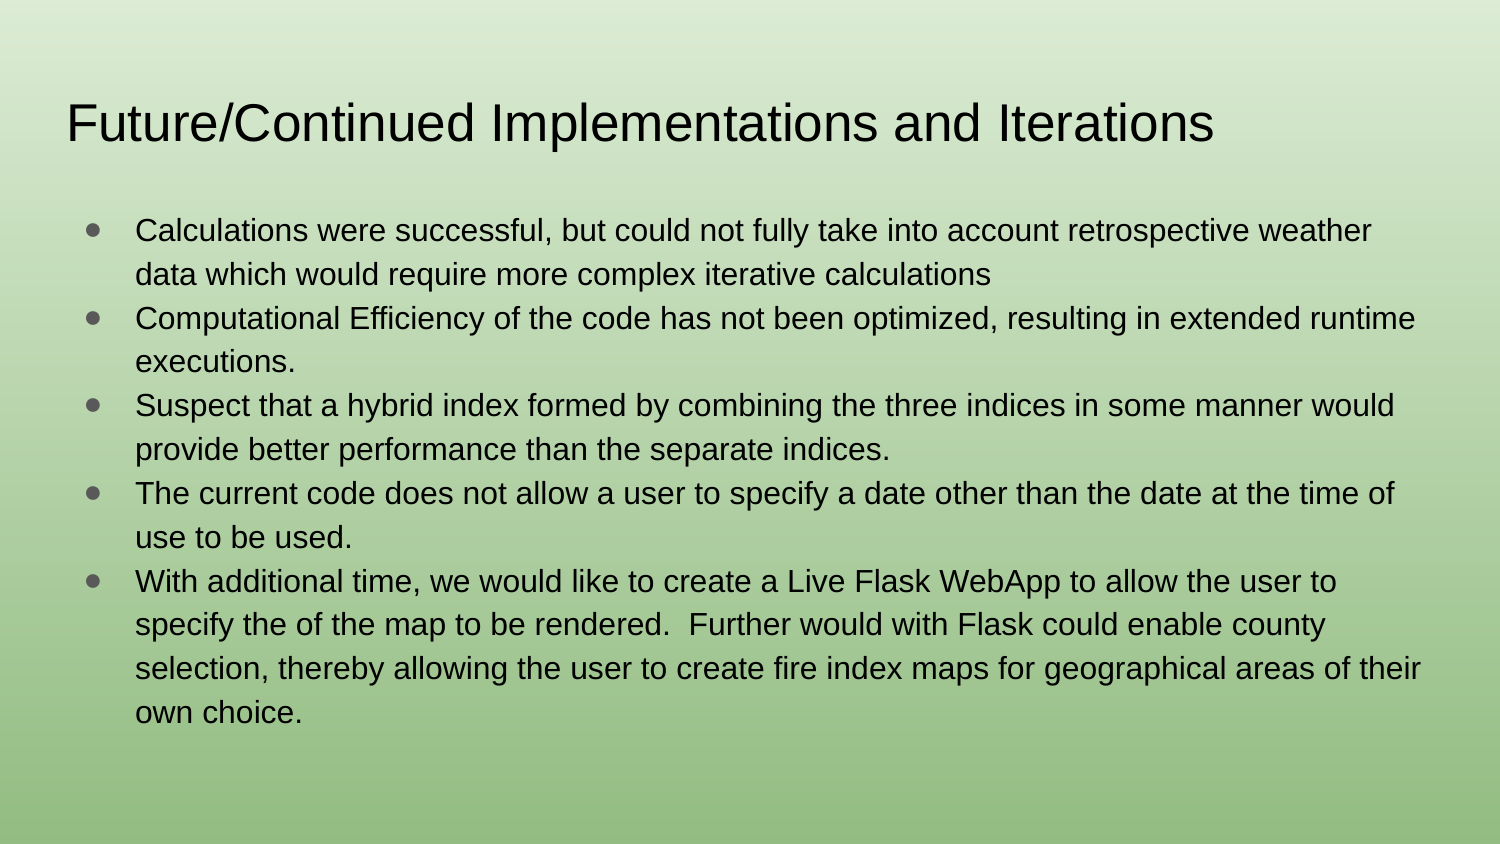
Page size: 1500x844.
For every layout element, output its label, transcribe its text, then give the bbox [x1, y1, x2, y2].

title Future/Continued Implementations and Iterations [51, 72, 1449, 167]
list Calculations were successful, but could not fully take into account retrospective weather data which would require more complex iterative calculations Computational Efficiency of the code has not been optimized, resulting in extended runtime executions. Suspect that a hybrid index formed by combining the three indices in some manner would provide better performance than the separate indices. The current code does not allow a user to specify a date other than the date at the time of use to be used. With additional time, we would like to create a Live Flask WebApp to allow the user to specify the of the map to be rendered. Further would with Flask could enable county selection, thereby allowing the user to create fire index maps for geographical areas of their own choice. [51, 189, 1449, 750]
